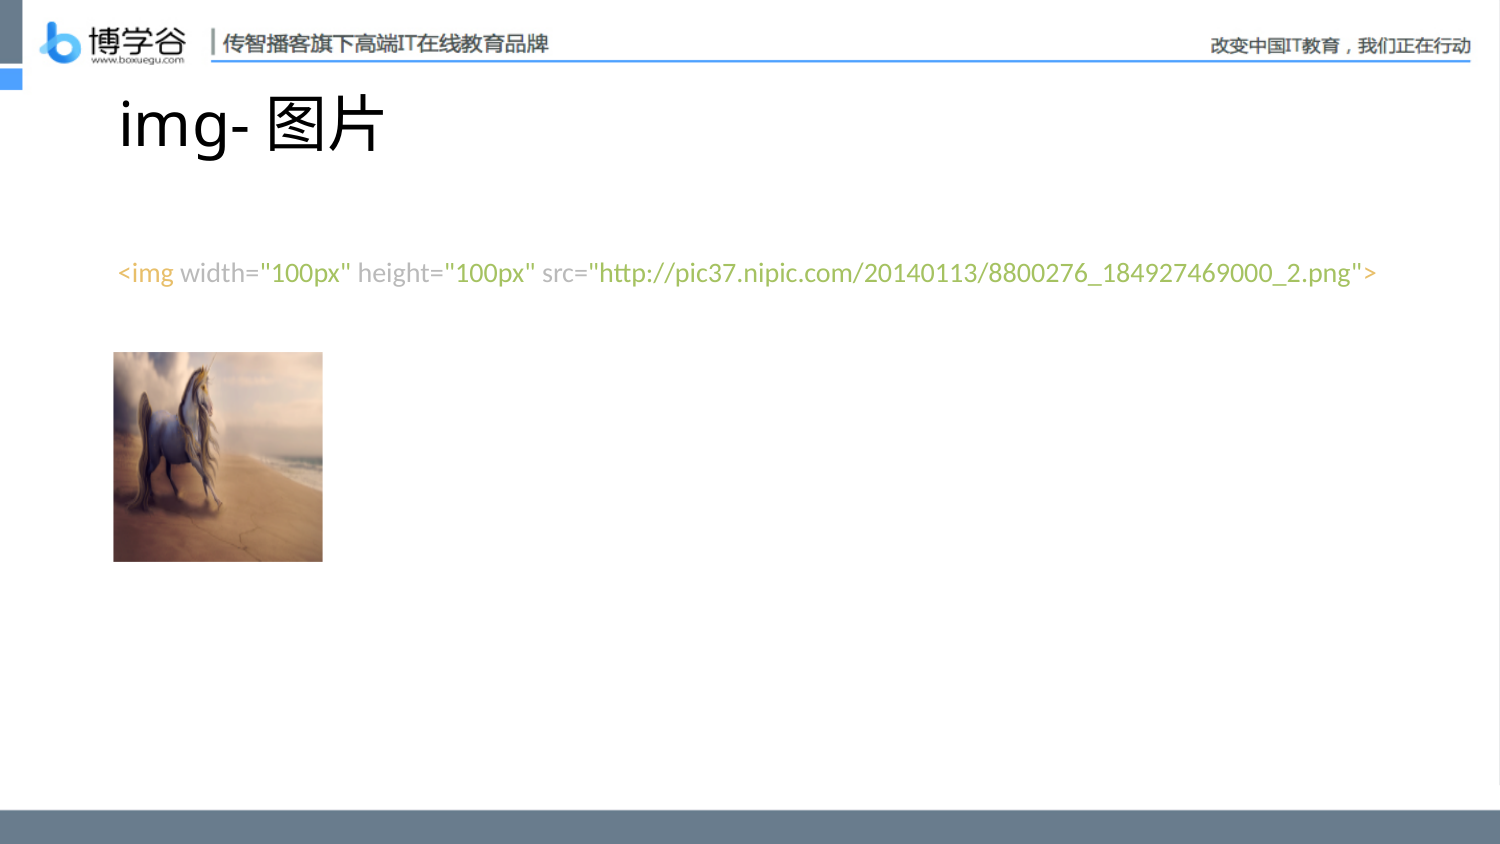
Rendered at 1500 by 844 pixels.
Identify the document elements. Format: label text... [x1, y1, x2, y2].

text_box <img width="100px" height="100px" src="http://pic37.nipic.com/20140113/8800276_184927469000_2.png"> [103, 246, 1434, 329]
title img-图片 [103, 44, 1397, 208]
picture [0, 0, 1500, 844]
